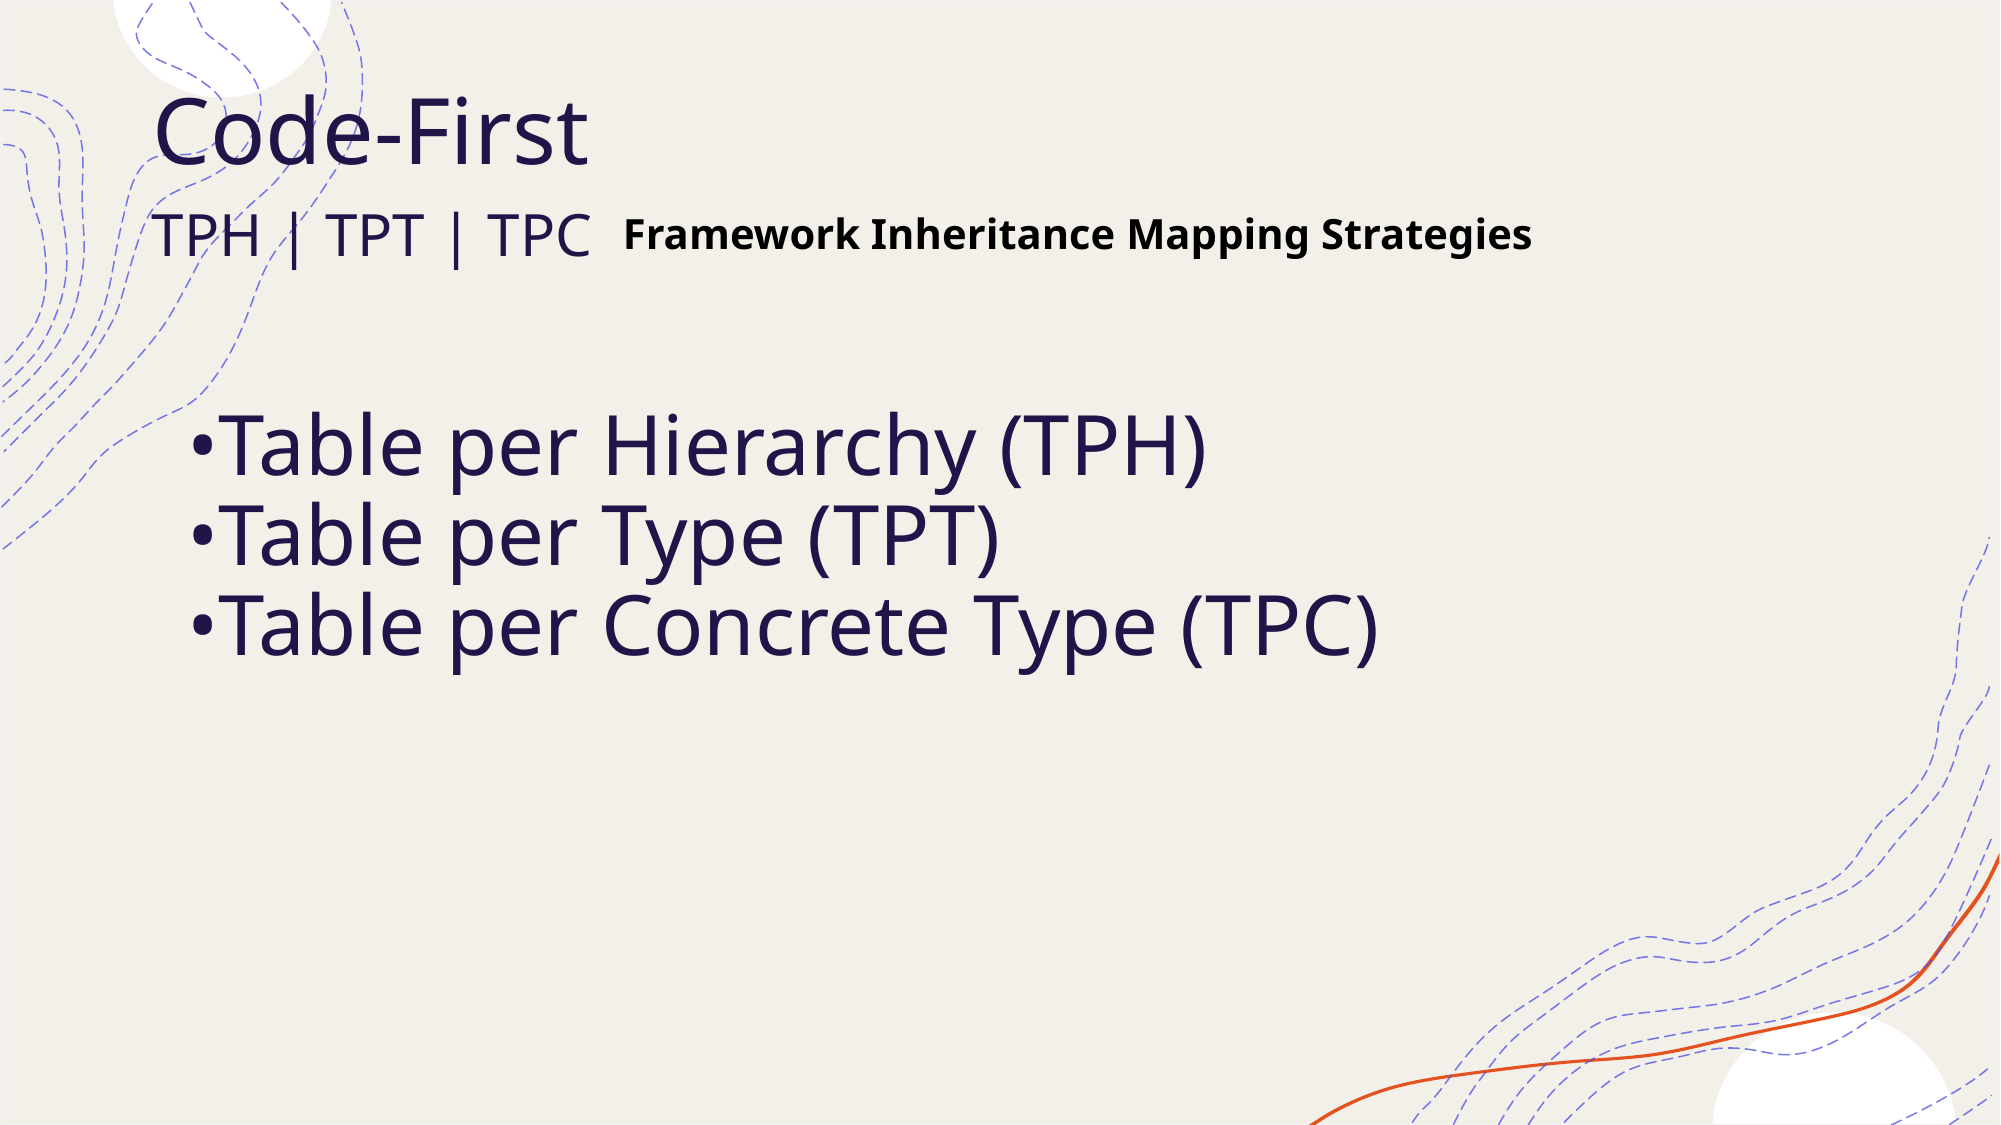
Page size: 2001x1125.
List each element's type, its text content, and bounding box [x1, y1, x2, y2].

text_box Framework Inheritance Mapping Strategies [607, 200, 1930, 266]
text_box •Table per Hierarchy (TPH) •Table per Type (TPT) •Table per Concrete Type (TPC) [172, 435, 1666, 742]
title TPH | TPT | TPC [136, 149, 901, 318]
text_box Code-First [137, 59, 703, 196]
